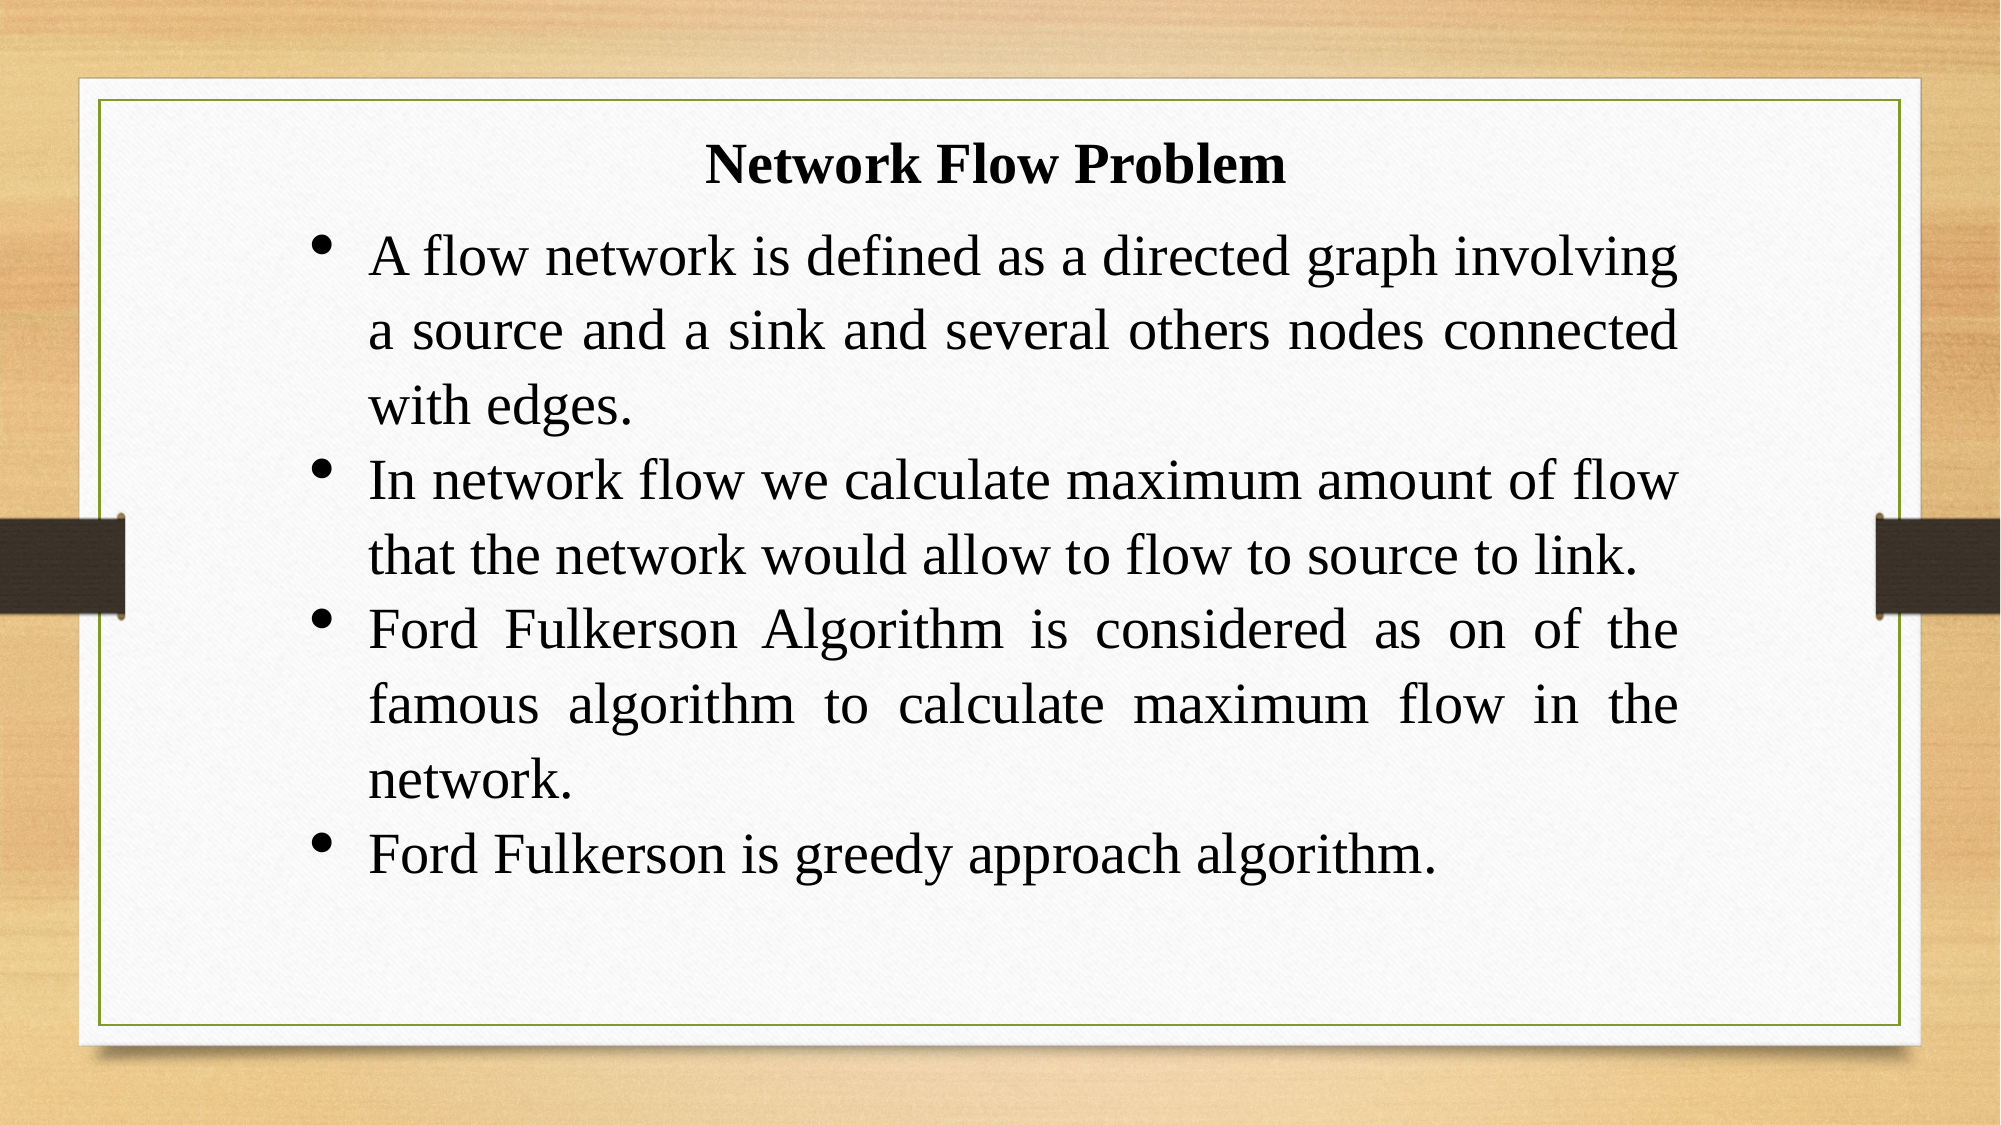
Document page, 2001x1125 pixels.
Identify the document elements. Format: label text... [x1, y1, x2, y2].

text_box Network Flow Problem A flow network is defined as a directed graph involving a source and a sink and several others nodes connected with edges. In network flow we calculate maximum amount of flow that the network would allow to flow to source to link. Ford Fulkerson Algorithm is considered as on of the famous algorithm to calculate maximum flow in the network. Ford Fulkerson is greedy approach algorithm. [297, 112, 1695, 893]
picture [0, 0, 2001, 1125]
